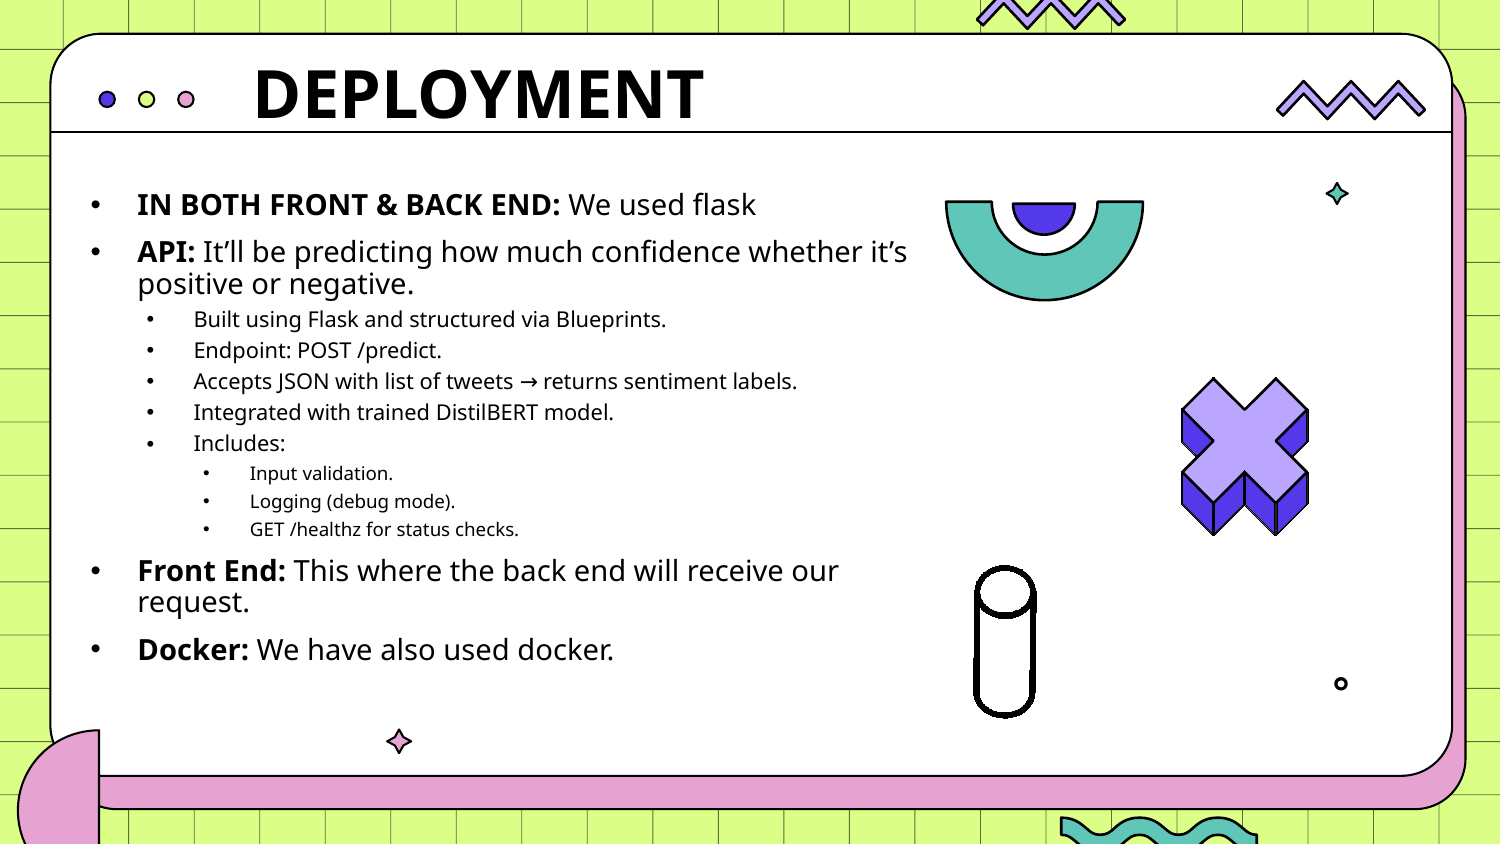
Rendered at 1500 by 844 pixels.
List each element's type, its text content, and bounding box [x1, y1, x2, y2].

text_box [387, 729, 412, 754]
text_box [1334, 677, 1348, 691]
list DEPLOYMENT [237, 37, 994, 157]
list IN BOTH FRONT & BACK END: We used flask API: It’ll be predicting how much confidence whether it’s positive or negative. Built using Flask and structured via Blueprints. Endpoint: POST /predict. Accepts JSON with list of tweets → returns sentiment labels. Integrated with trained DistilBERT model. Includes: Input validation. Logging (debug mode). GET /healthz for status checks. Front End: This where the back end will receive our request. Docker: We have also used docker. [75, 182, 973, 718]
text_box [98, 90, 116, 109]
text_box [17, 730, 99, 844]
text_box [1326, 182, 1348, 205]
text_box [137, 90, 156, 109]
text_box [177, 90, 195, 109]
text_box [1181, 377, 1309, 536]
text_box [946, 201, 1143, 301]
text_box [1276, 81, 1426, 120]
text_box [1061, 817, 1257, 844]
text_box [926, 608, 1084, 672]
